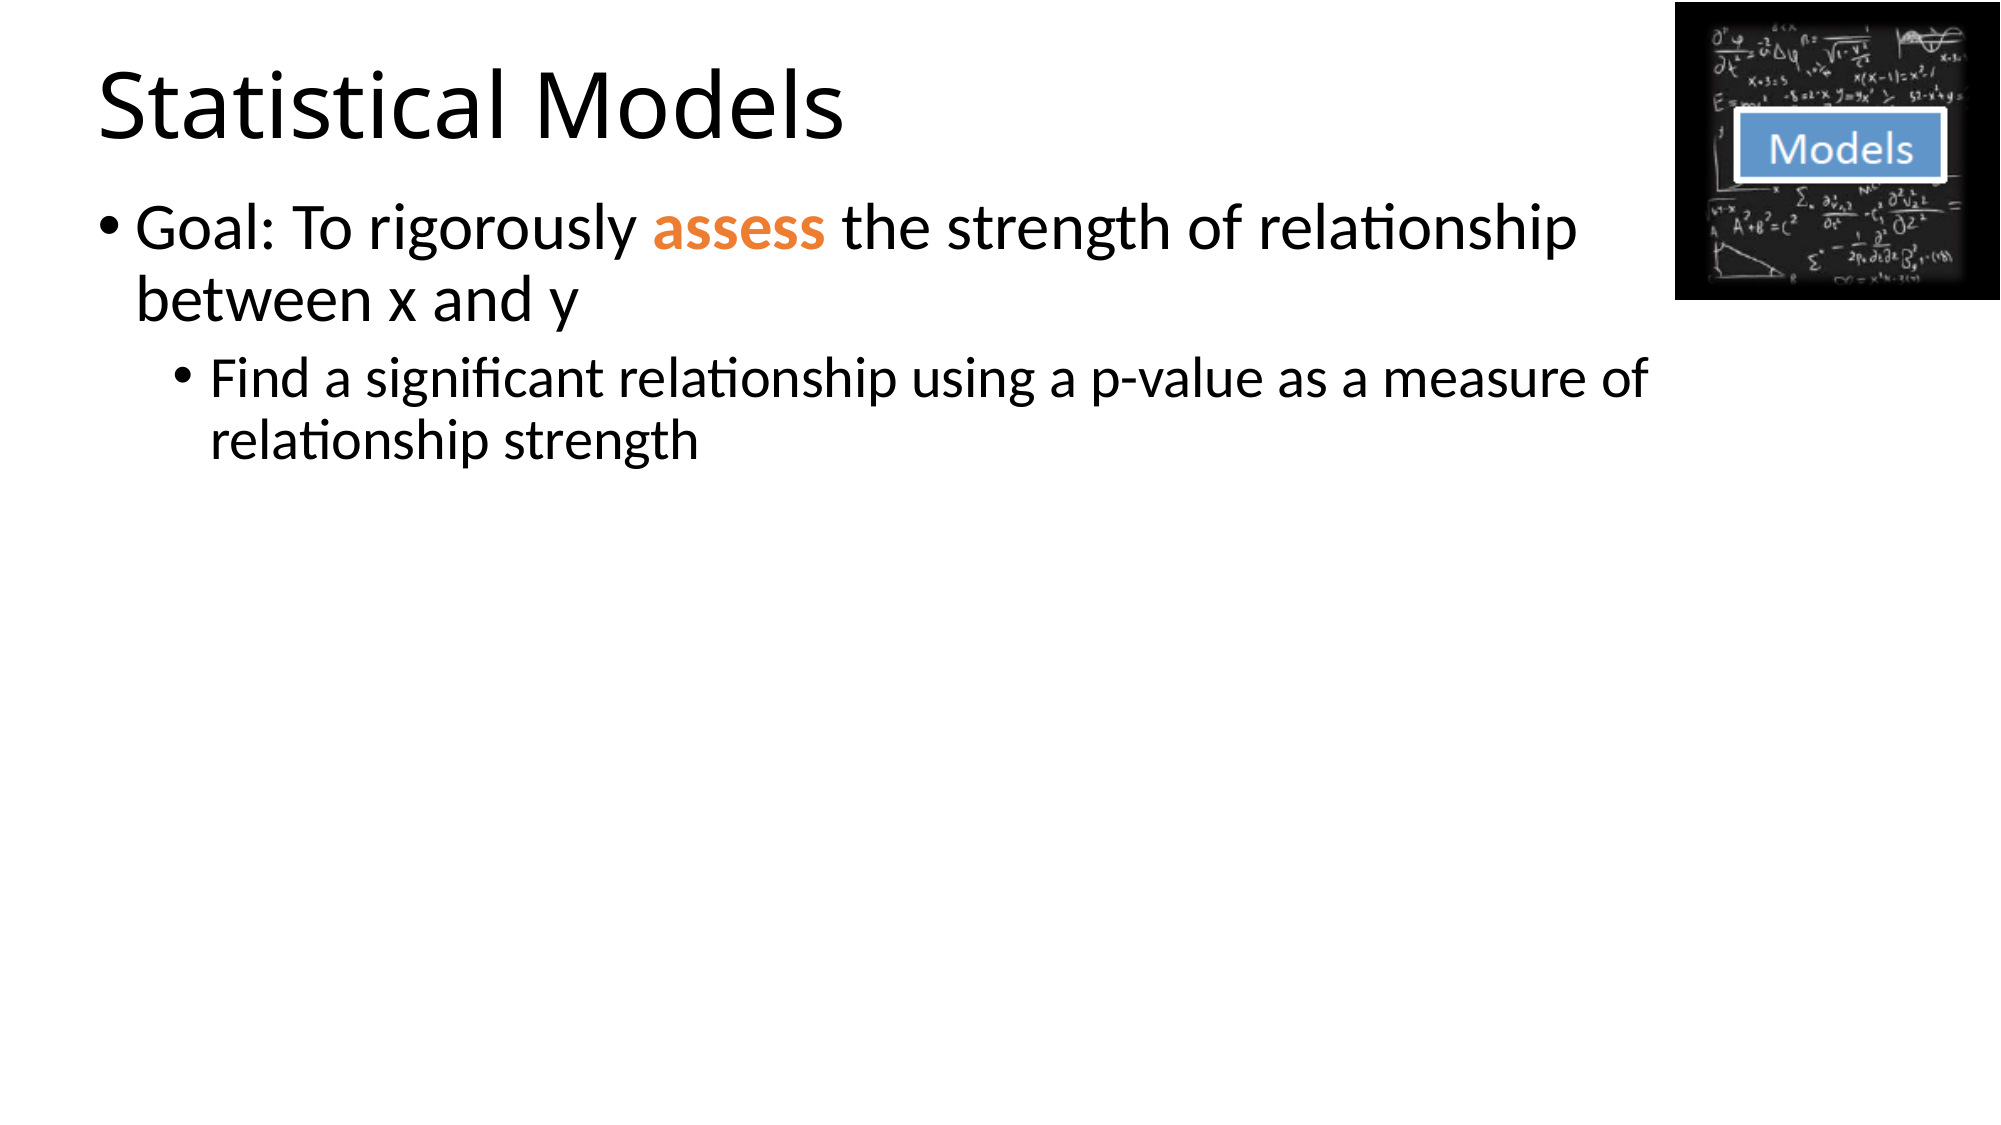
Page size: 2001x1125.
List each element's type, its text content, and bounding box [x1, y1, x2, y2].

title Statistical Models [82, 0, 1808, 184]
text_box Goal: To rigorously assess the strength of relationship between x and y Find a significant relationship using a p-value as a measure of relationship strength [82, 184, 1808, 899]
picture [1675, 2, 2000, 300]
